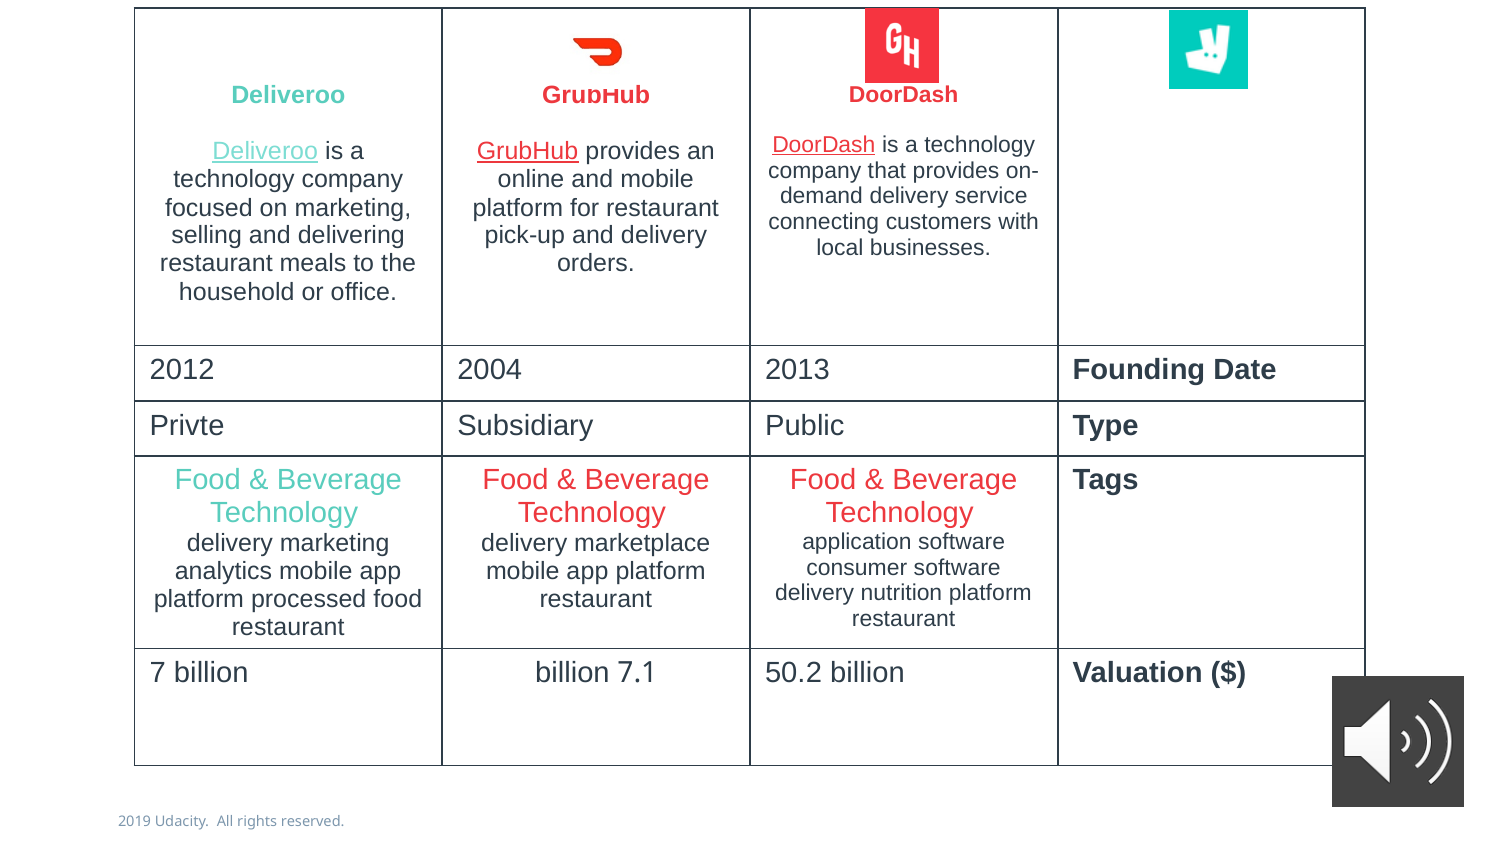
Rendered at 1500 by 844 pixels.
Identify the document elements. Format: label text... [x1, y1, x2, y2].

table_cell Founding Date [1059, 346, 1364, 400]
picture [1168, 9, 1248, 89]
table_cell 50.2 billion [751, 649, 1057, 765]
picture [560, 14, 636, 89]
table_cell Food & Beverage Technology delivery marketing analytics mobile app platform processed food restaurant [135, 457, 441, 648]
table_header DoorDash DoorDash is a technology company that provides on-demand delivery service connecting customers with local businesses. [751, 9, 1057, 345]
table_cell Valuation ($) [1059, 649, 1364, 765]
table_cell 2012 [135, 346, 441, 400]
list 2019 Udacity. All rights reserved. [75, 806, 725, 826]
table_header GrubHub GrubHub provides an online and mobile platform for restaurant pick-up and delivery orders. [443, 9, 749, 345]
table_cell 2004 [443, 346, 749, 400]
table_header Deliveroo Deliveroo is a technology company focused on marketing, selling and delivering restaurant meals to the household or office. [135, 9, 441, 345]
table_cell Food & Beverage Technology delivery marketplace mobile app platform restaurant [443, 457, 749, 648]
table_cell 7 billion [135, 649, 441, 765]
table_cell Food & Beverage Technology application software consumer software delivery nutrition platform restaurant [751, 457, 1057, 648]
table_cell Tags [1059, 457, 1364, 648]
table_cell Public [751, 402, 1057, 455]
picture [864, 7, 940, 83]
table_cell Subsidiary [443, 402, 749, 455]
table_cell 7.1 billion [443, 649, 749, 765]
picture [1330, 674, 1465, 809]
table_cell Type [1059, 402, 1364, 455]
table_cell Privte [135, 402, 441, 455]
table_cell 2013 [751, 346, 1057, 400]
table_header [1059, 9, 1364, 345]
